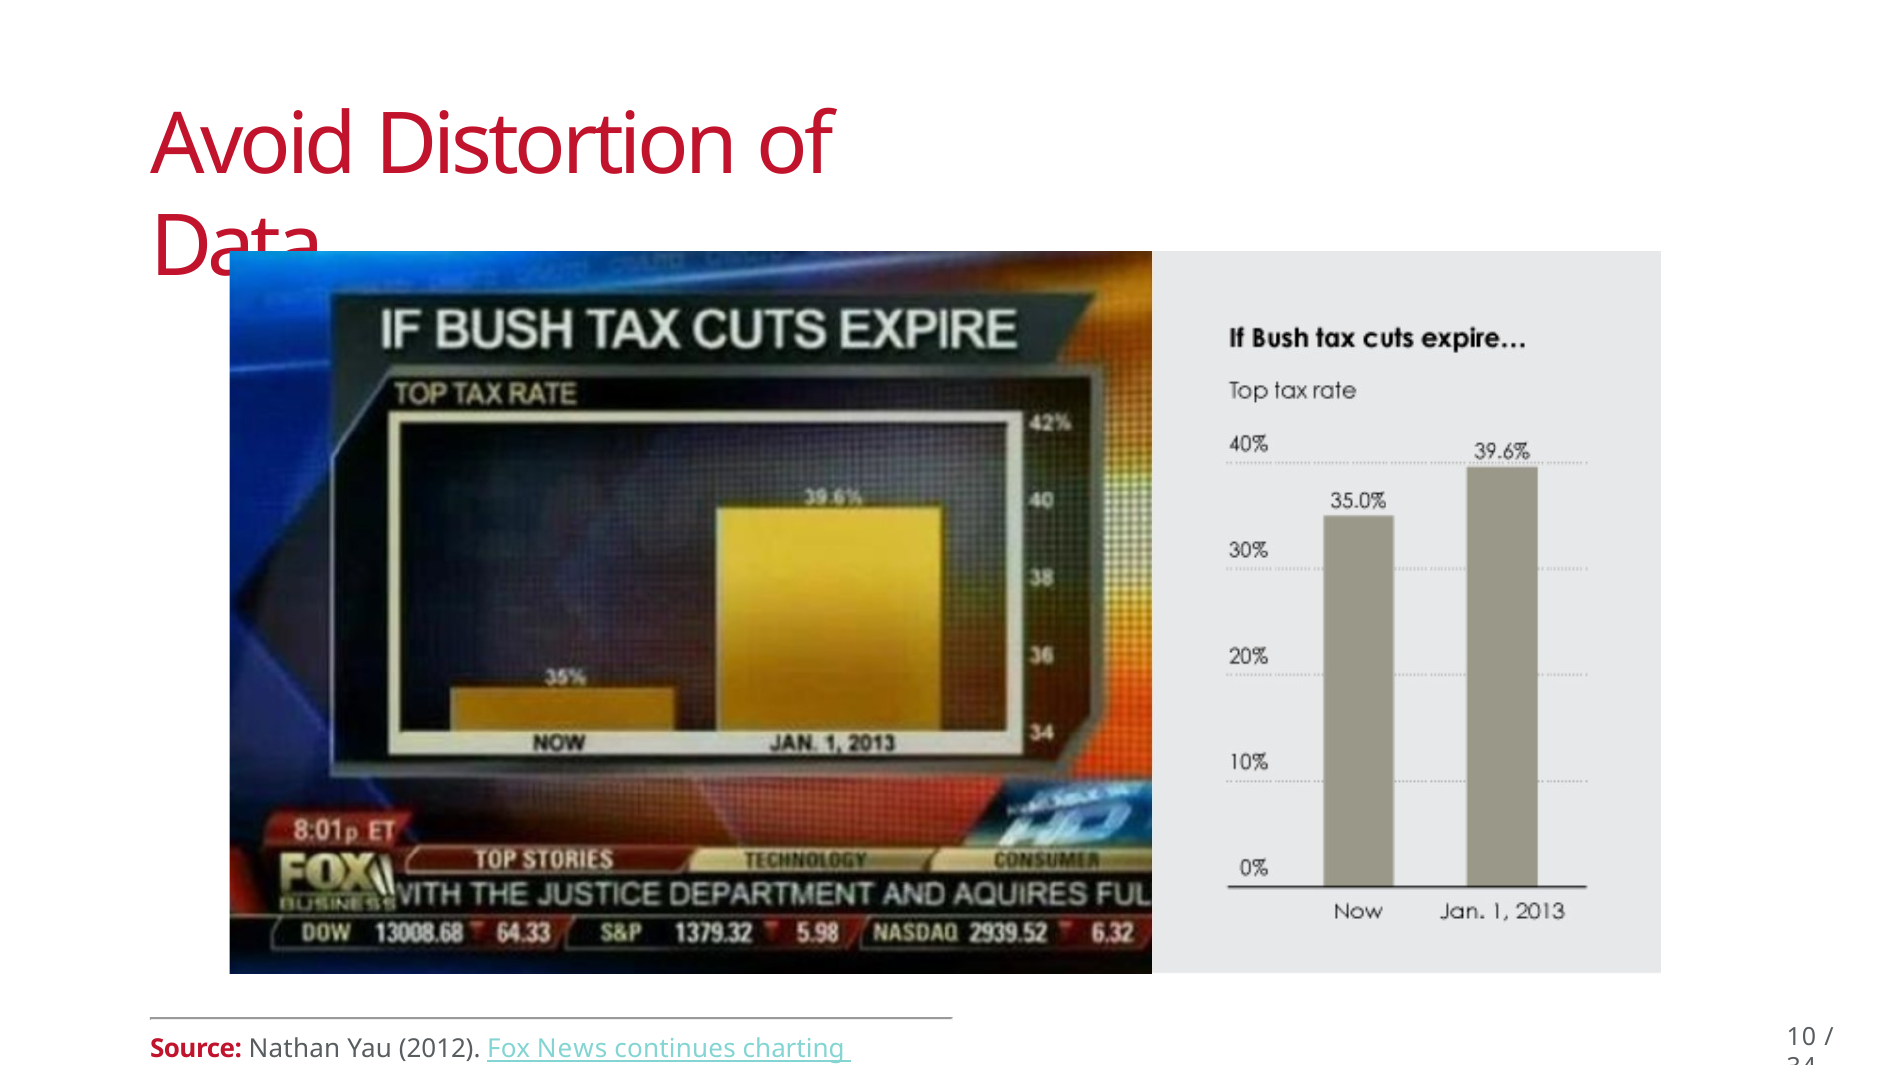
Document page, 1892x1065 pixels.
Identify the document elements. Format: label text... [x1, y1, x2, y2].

text_box 10 / 34 [1784, 1020, 1868, 1065]
text_box Source: Nathan Yau (2012). Fox News continues charting excellence. [147, 1031, 956, 1065]
title Avoid Distortion of Data [147, 85, 962, 293]
text_box [229, 251, 1661, 974]
